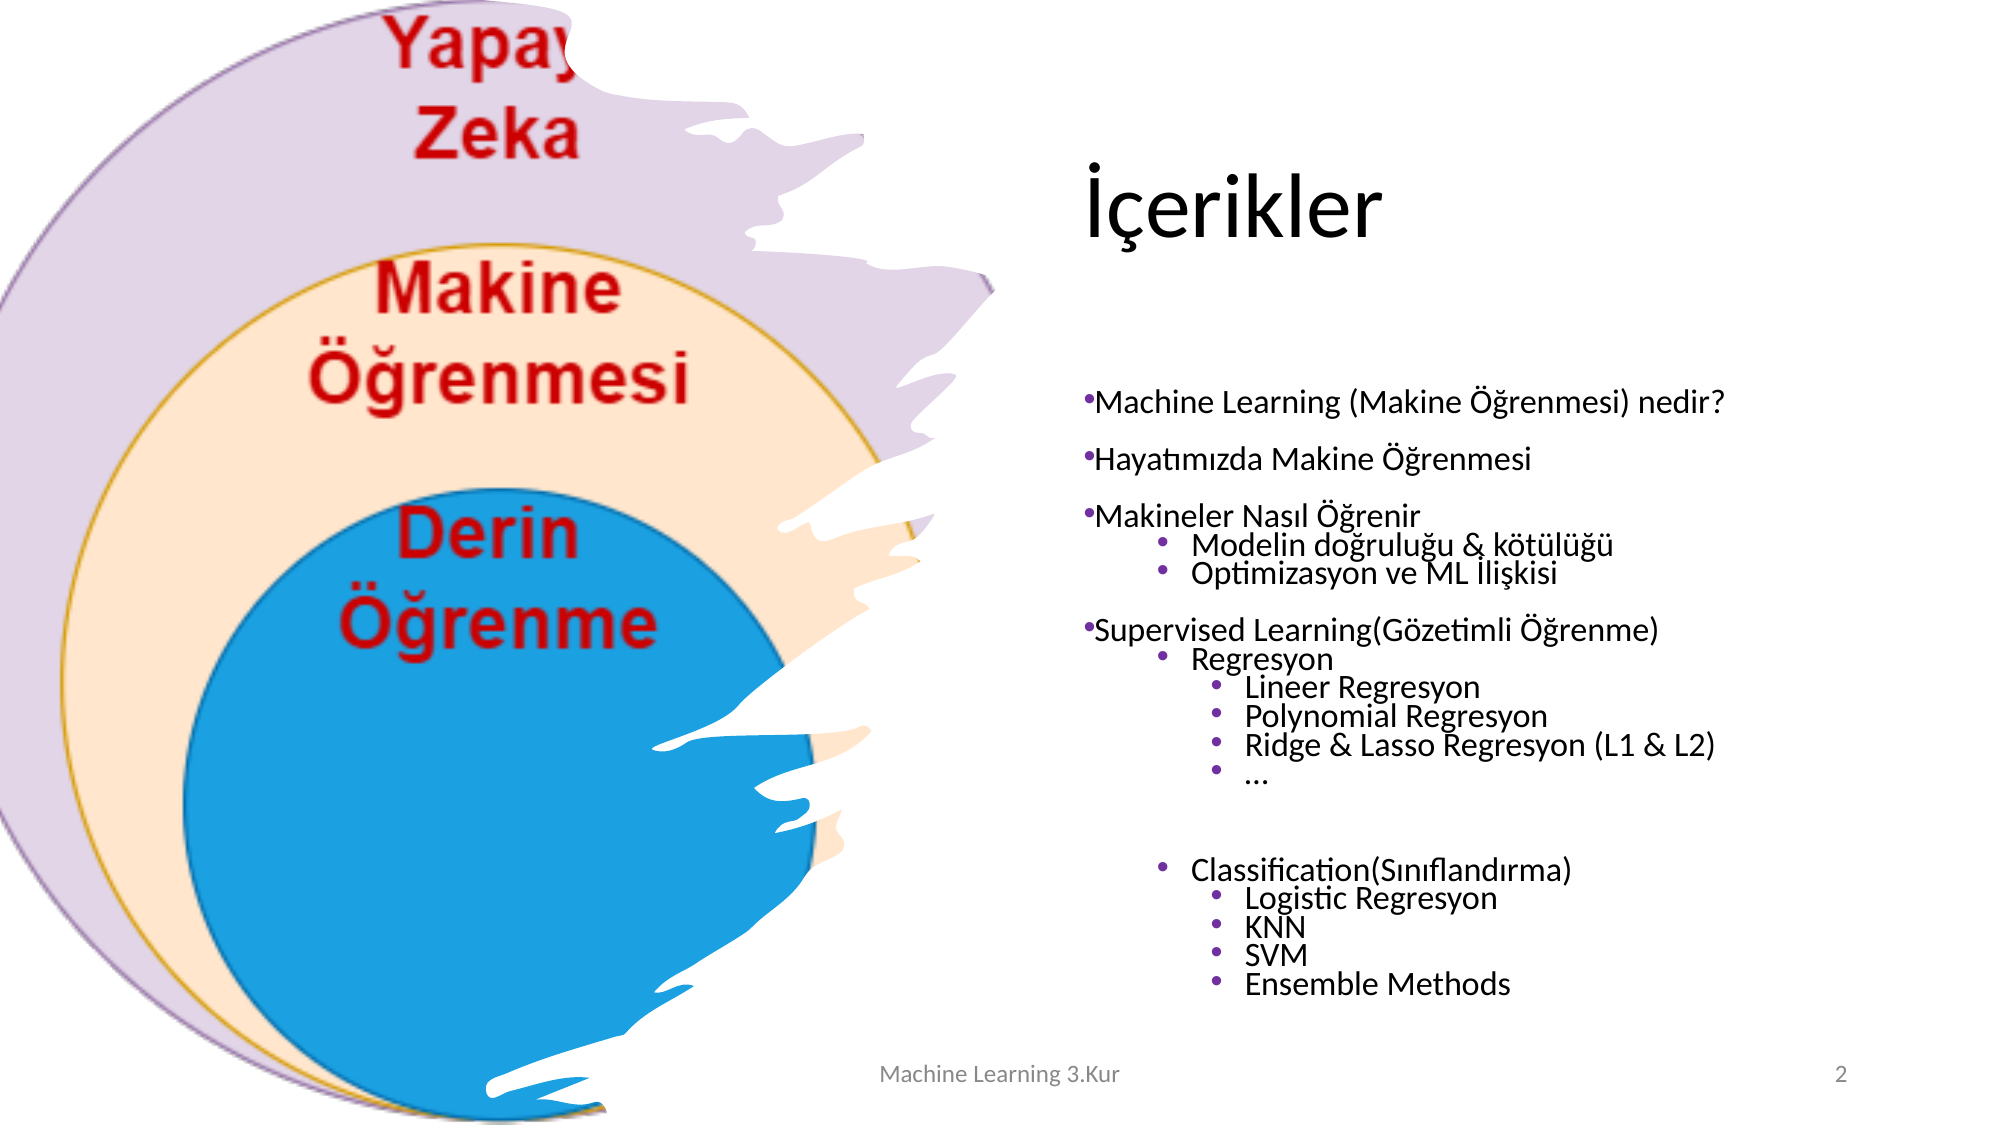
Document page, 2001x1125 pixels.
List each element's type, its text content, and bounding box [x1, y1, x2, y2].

list Machine Learning (Makine Öğrenmesi) nedir? Hayatımızda Makine Öğrenmesi Makineler Nasıl Öğrenir Modelin doğruluğu & kötülüğü Optimizasyon ve ML İlişkisi Supervised Learning(Gözetimli Öğrenme) Regresyon Lineer Regresyon Polynomial Regresyon Ridge & Lasso Regresyon (L1 & L2) … Classification(Sınıflandırma) Logistic Regresyon KNN SVM Ensemble Methods [1068, 382, 1863, 1014]
footer Machine Learning 3.Kur [1007, 1042, 1338, 1103]
slide_number 2 [1412, 1042, 1863, 1103]
picture [0, 0, 1004, 1125]
title İçerikler [1068, 59, 1863, 357]
